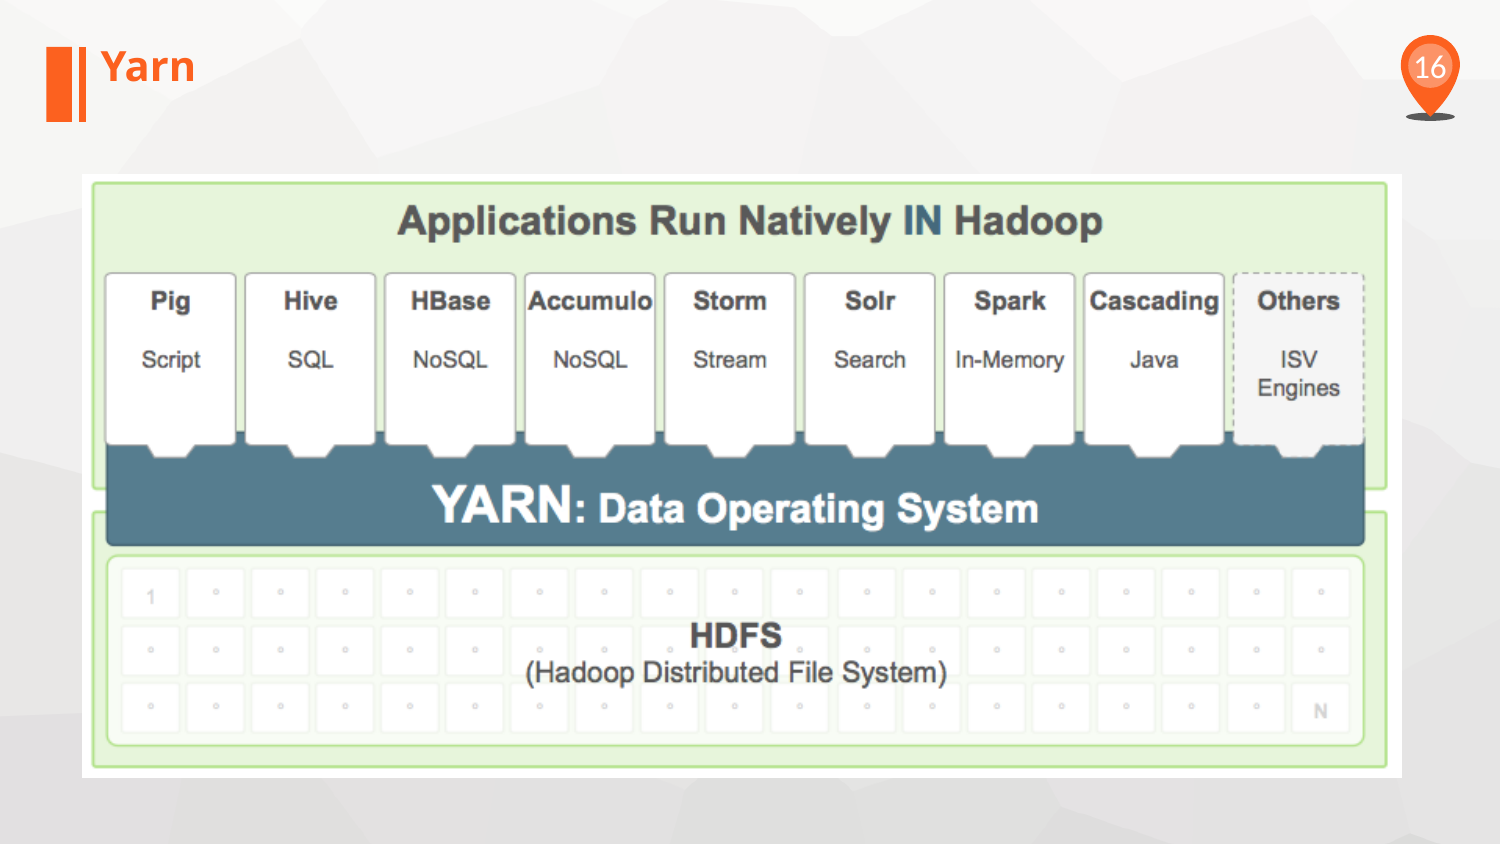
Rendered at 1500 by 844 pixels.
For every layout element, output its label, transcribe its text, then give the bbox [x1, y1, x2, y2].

slide_number 16 [1254, 42, 1500, 88]
text_box Yarn [85, 32, 212, 97]
picture [0, 0, 1500, 844]
text_box [44, 45, 74, 124]
